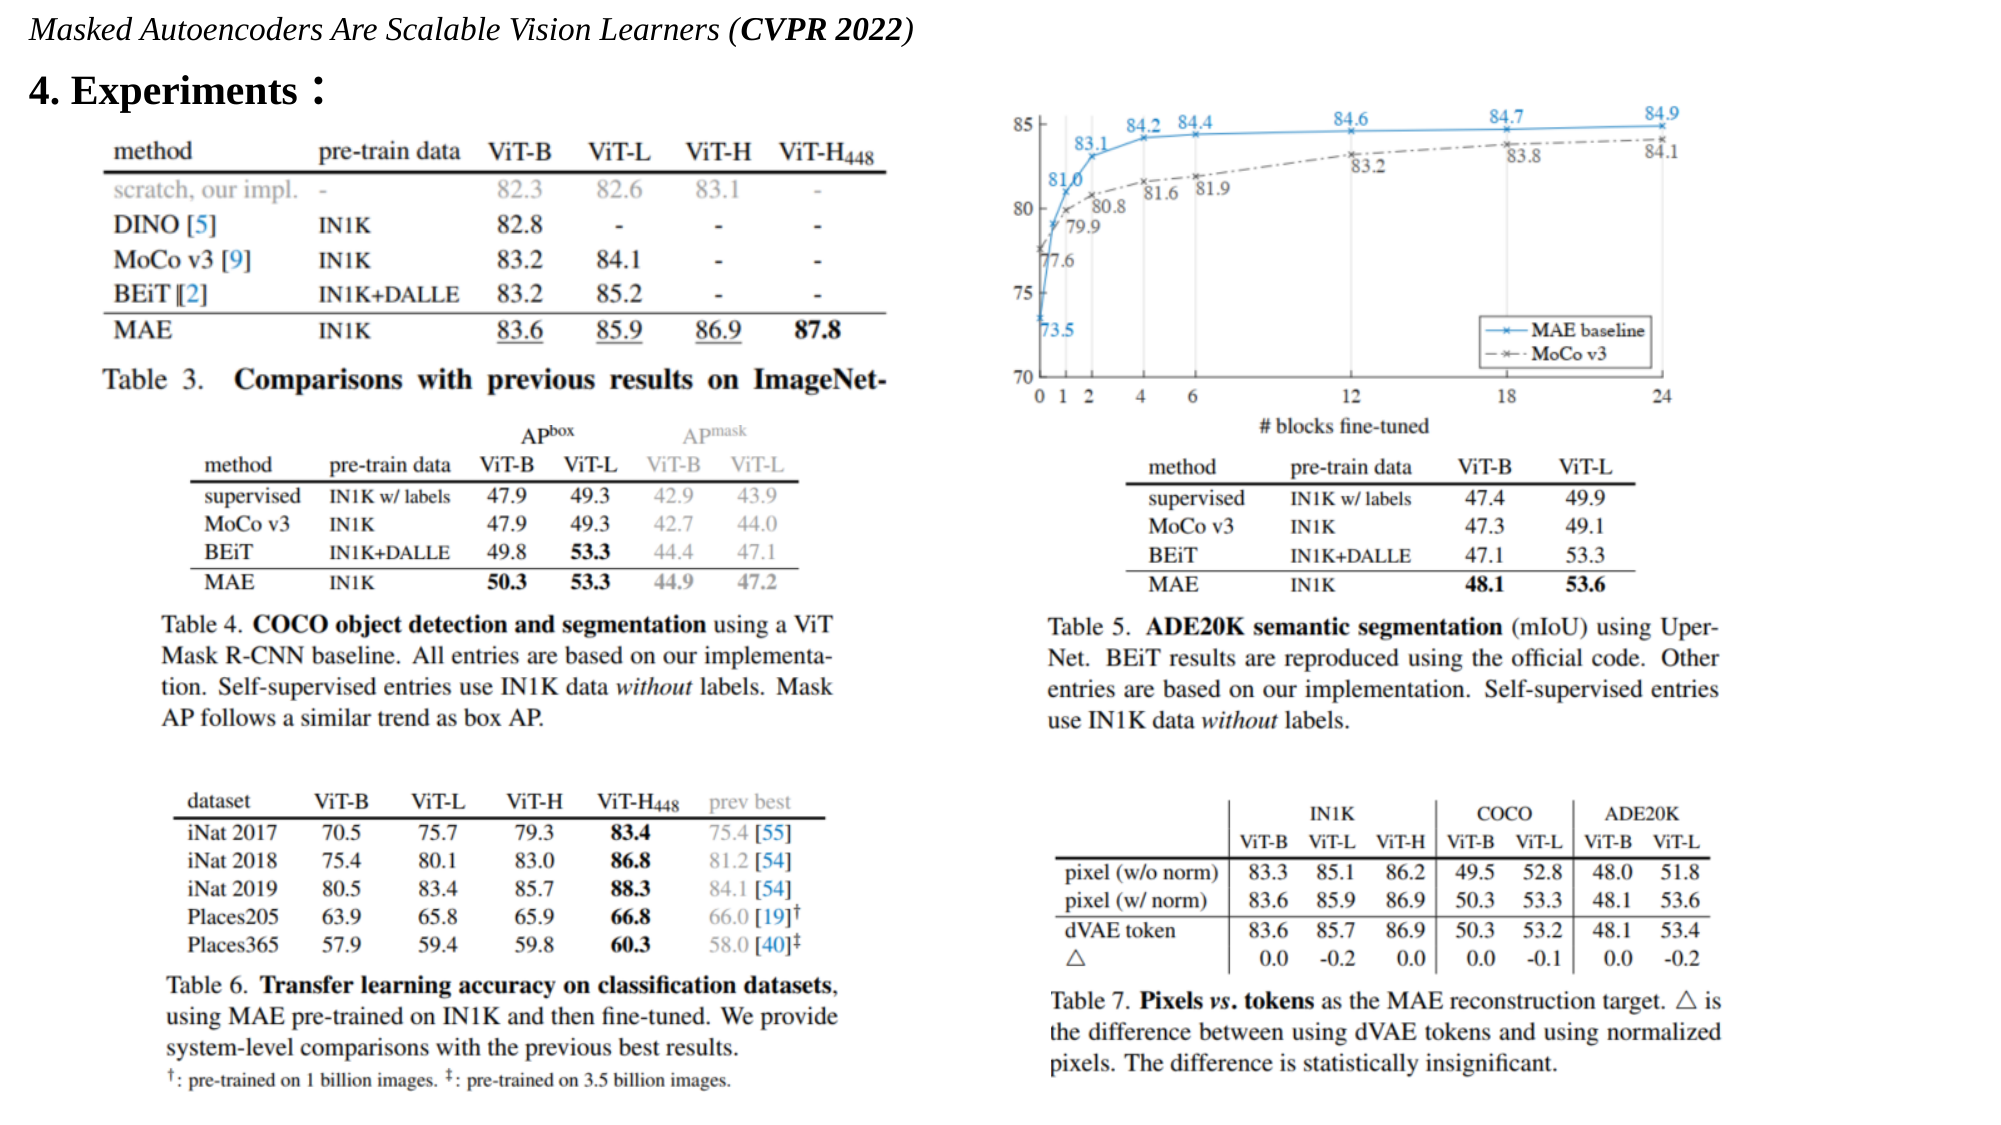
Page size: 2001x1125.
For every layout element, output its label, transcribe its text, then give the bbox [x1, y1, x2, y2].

picture [159, 425, 846, 740]
picture [1028, 446, 1730, 750]
picture [1051, 798, 1730, 1084]
text_box Masked Autoencoders Are Scalable Vision Learners (CVPR 2022) [14, 0, 1582, 55]
picture [159, 785, 854, 1097]
picture [990, 105, 1713, 442]
text_box 4. Experiments： [14, 55, 417, 166]
picture [85, 127, 920, 401]
